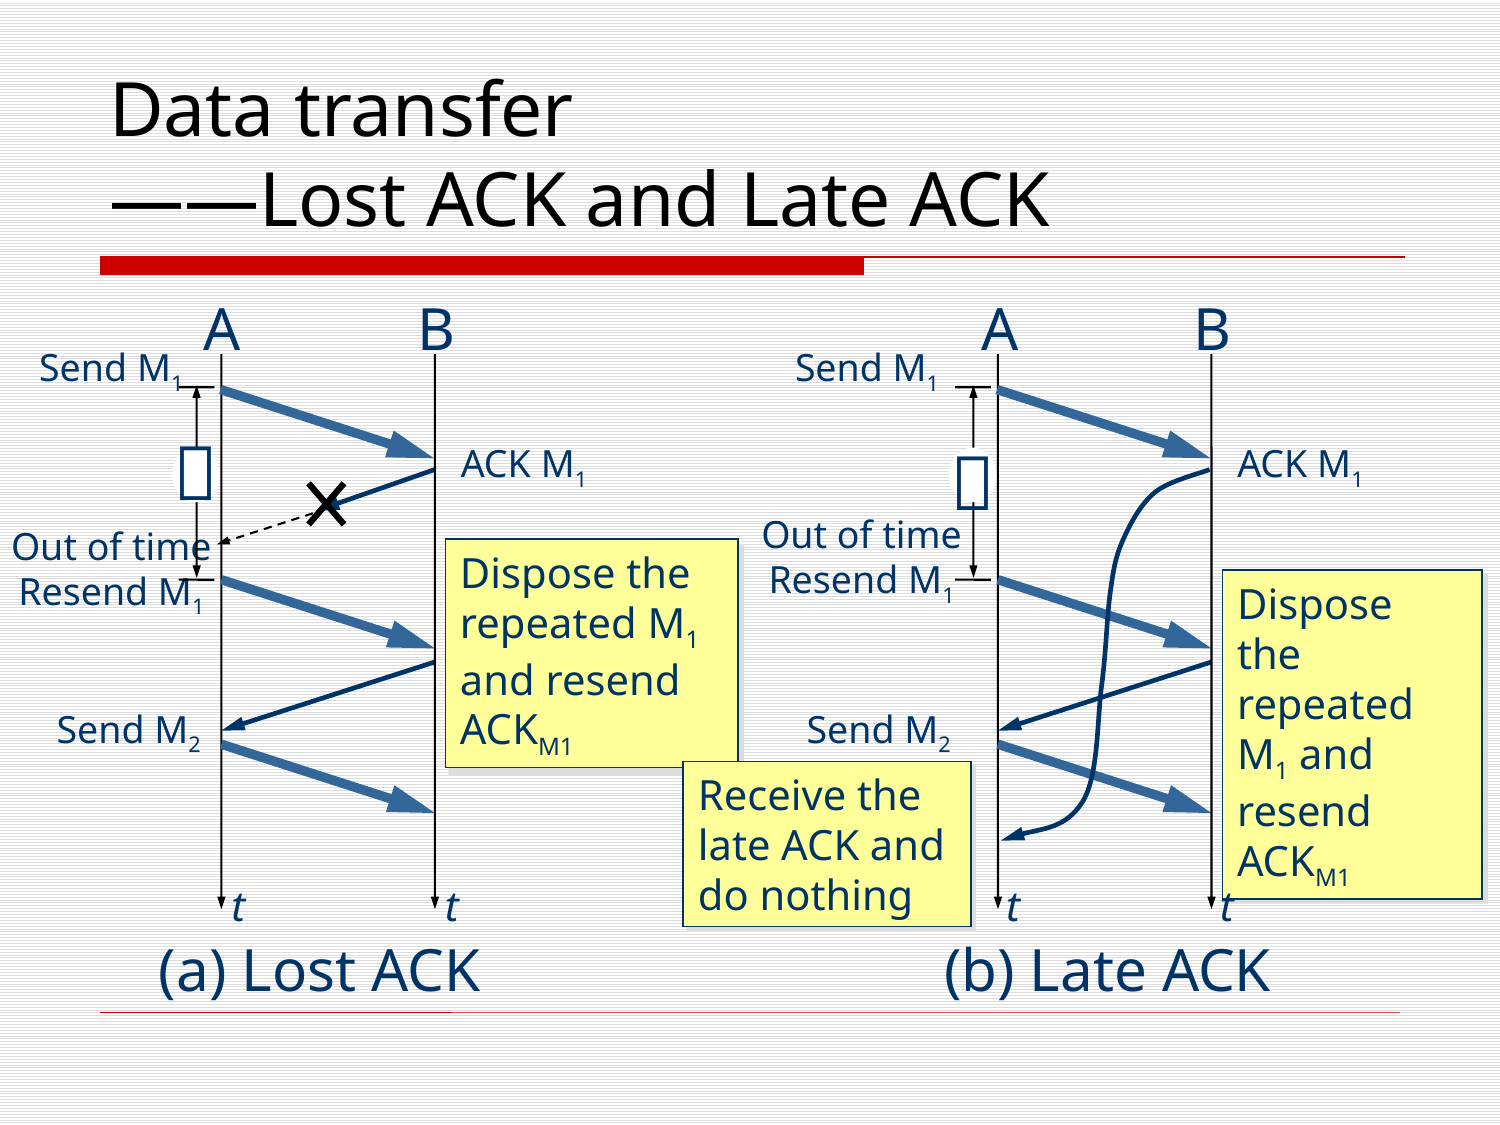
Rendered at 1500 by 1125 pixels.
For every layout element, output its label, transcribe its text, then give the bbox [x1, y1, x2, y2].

text_box (b) Late ACK [929, 925, 1287, 1011]
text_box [308, 483, 345, 525]
text_box [221, 744, 434, 813]
text_box [997, 705, 1076, 731]
text_box (a) Lost ACK [143, 925, 497, 1011]
text_box A [189, 284, 257, 370]
text_box Receive the late ACK and do nothing [683, 761, 971, 927]
text_box B [1179, 284, 1247, 370]
text_box ACK M1 [1222, 432, 1379, 499]
text_box t [1204, 872, 1249, 938]
text_box Send M1 [24, 336, 199, 403]
text_box Out of time Resend M1 [0, 515, 235, 627]
text_box [969, 385, 978, 428]
text_box Send M2 [791, 698, 966, 761]
text_box B [403, 284, 471, 370]
text_box [235, 583, 434, 649]
text_box Dispose the repeated M1 and resend ACKM1 [445, 538, 739, 768]
text_box [1125, 620, 1211, 649]
text_box [192, 385, 201, 417]
text_box Out of time Resend M1 [746, 503, 977, 615]
title Data transfer ——Lost ACK and Late ACK [94, 50, 1407, 250]
text_box t [991, 872, 1036, 938]
text_box ACK M1 [446, 432, 603, 499]
text_box A [966, 284, 1034, 370]
text_box [997, 389, 1211, 459]
text_box [1000, 469, 1210, 841]
text_box Dispose the repeated M1 and resend ACKM1 [1222, 570, 1483, 899]
text_box Send M2 [41, 698, 216, 765]
text_box [221, 662, 434, 731]
text_box [217, 536, 231, 545]
text_box  [935, 428, 1011, 534]
text_box [220, 389, 435, 459]
text_box [1093, 774, 1211, 814]
text_box t [216, 872, 261, 938]
text_box Send M1 [780, 336, 955, 403]
text_box [192, 523, 201, 578]
text_box t [429, 872, 474, 938]
text_box  [158, 417, 234, 523]
text_box [969, 534, 978, 578]
